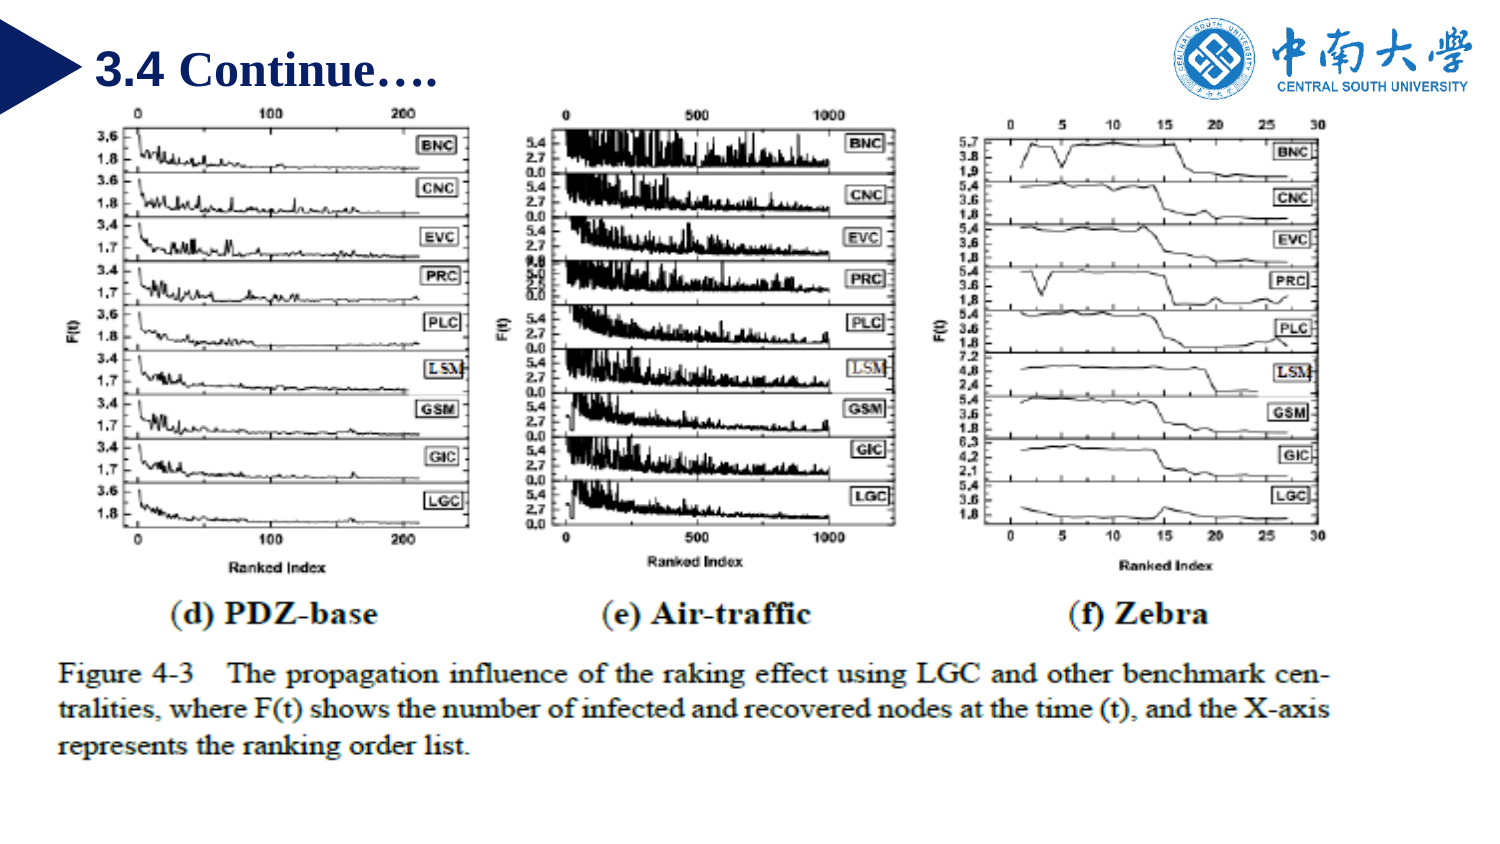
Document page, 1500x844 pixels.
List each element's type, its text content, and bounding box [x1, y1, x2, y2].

picture [21, 11, 1486, 799]
text_box [0, 19, 83, 115]
text_box 3.4 Continue…. [79, 29, 454, 104]
